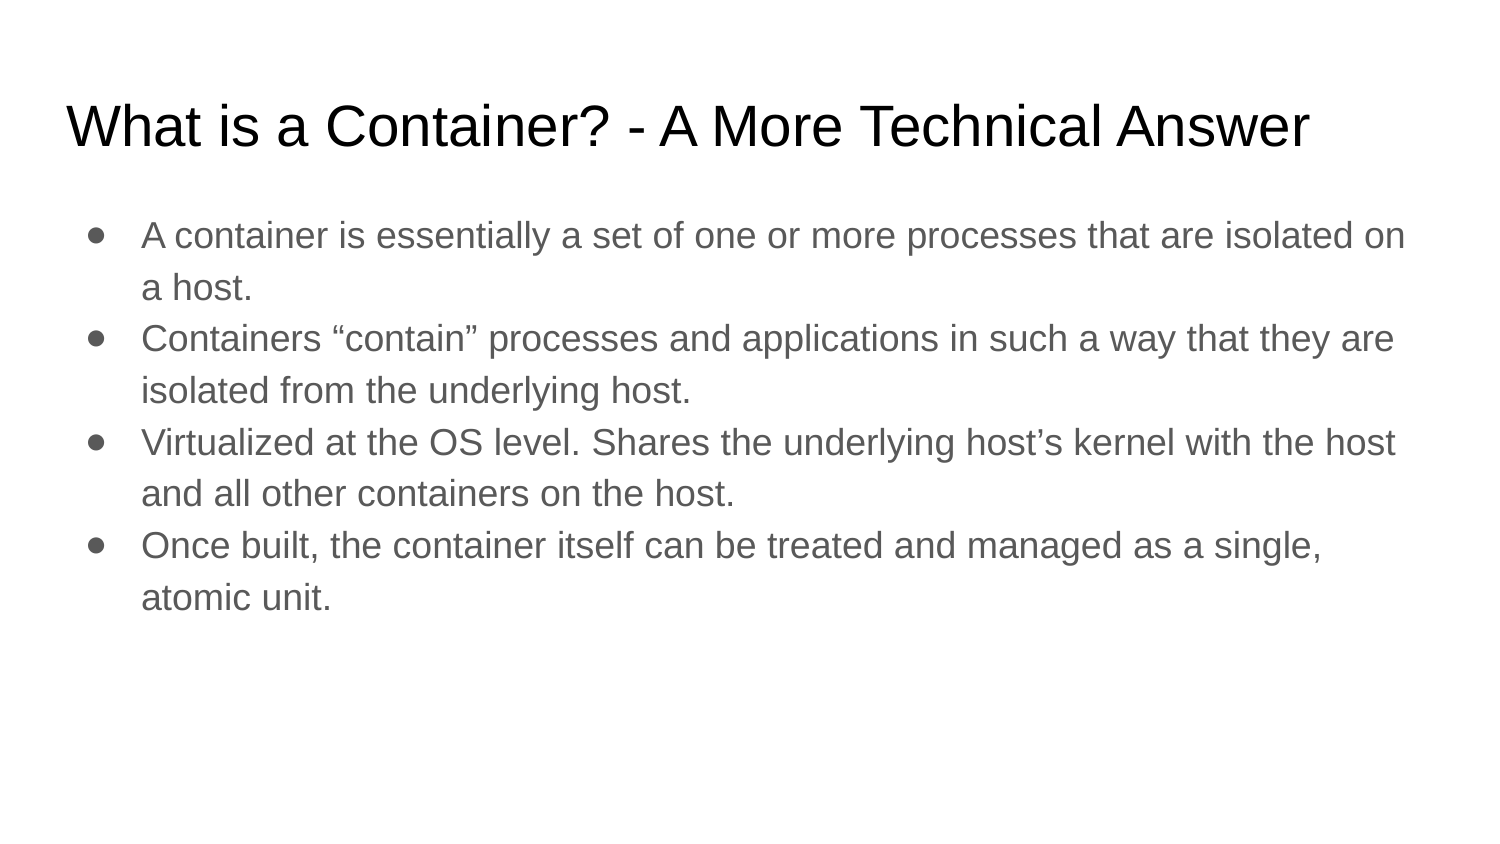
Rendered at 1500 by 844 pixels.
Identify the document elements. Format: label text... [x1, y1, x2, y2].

title What is a Container? - A More Technical Answer [51, 72, 1449, 167]
list A container is essentially a set of one or more processes that are isolated on a host. Containers “contain” processes and applications in such a way that they are isolated from the underlying host. Virtualized at the OS level. Shares the underlying host’s kernel with the host and all other containers on the host. Once built, the container itself can be treated and managed as a single, atomic unit. [51, 189, 1449, 786]
